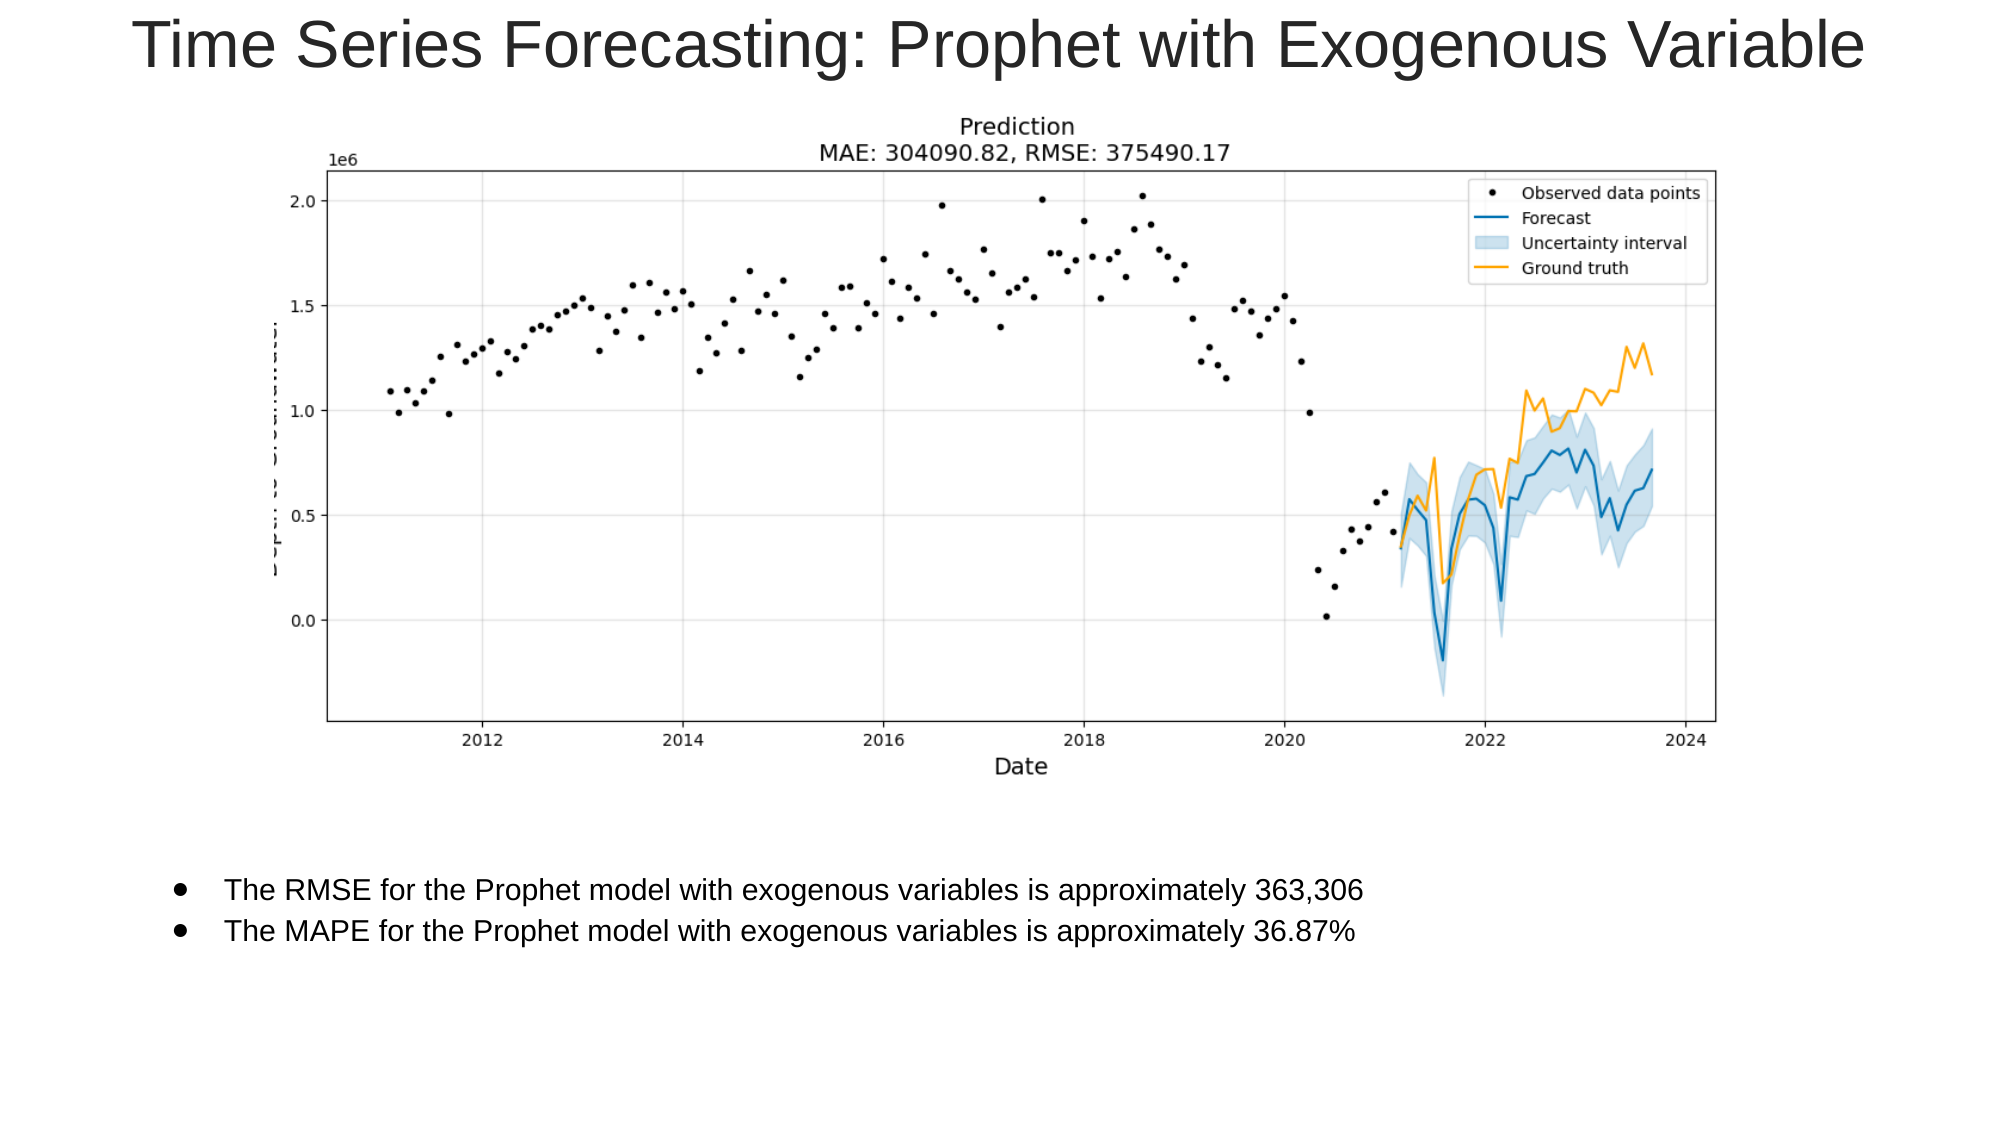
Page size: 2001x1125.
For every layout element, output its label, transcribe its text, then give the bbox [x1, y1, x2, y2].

list Time Series Forecasting: Prophet with Exogenous Variable [50, 0, 1950, 106]
picture [273, 105, 1726, 790]
text_box The RMSE for the Prophet model with exogenous variables is approximately 363,306 The MAPE for the Prophet model with exogenous variables is approximately 36.87% [133, 856, 1879, 956]
